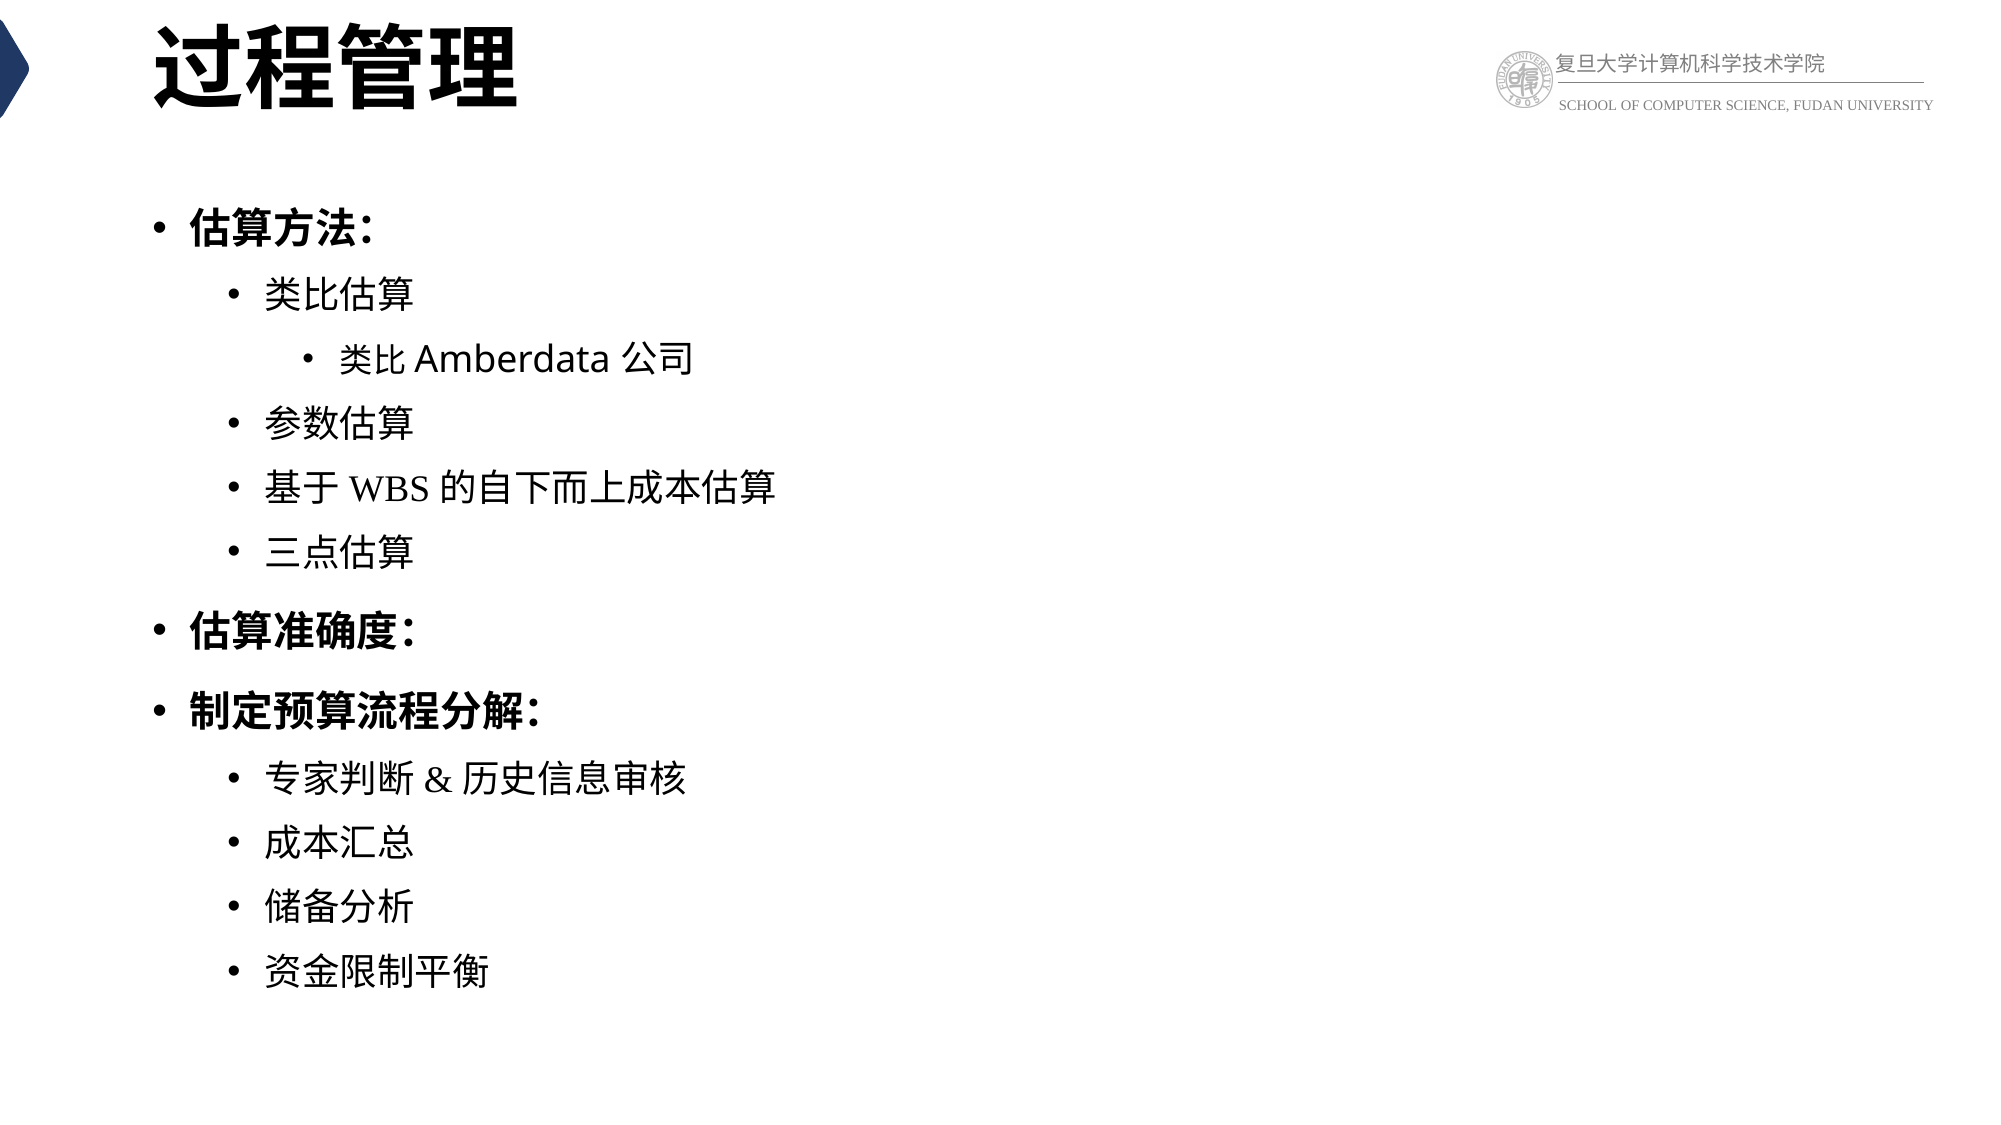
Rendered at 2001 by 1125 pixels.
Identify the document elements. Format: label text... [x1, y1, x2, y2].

title 过程管理 [137, 0, 1863, 144]
